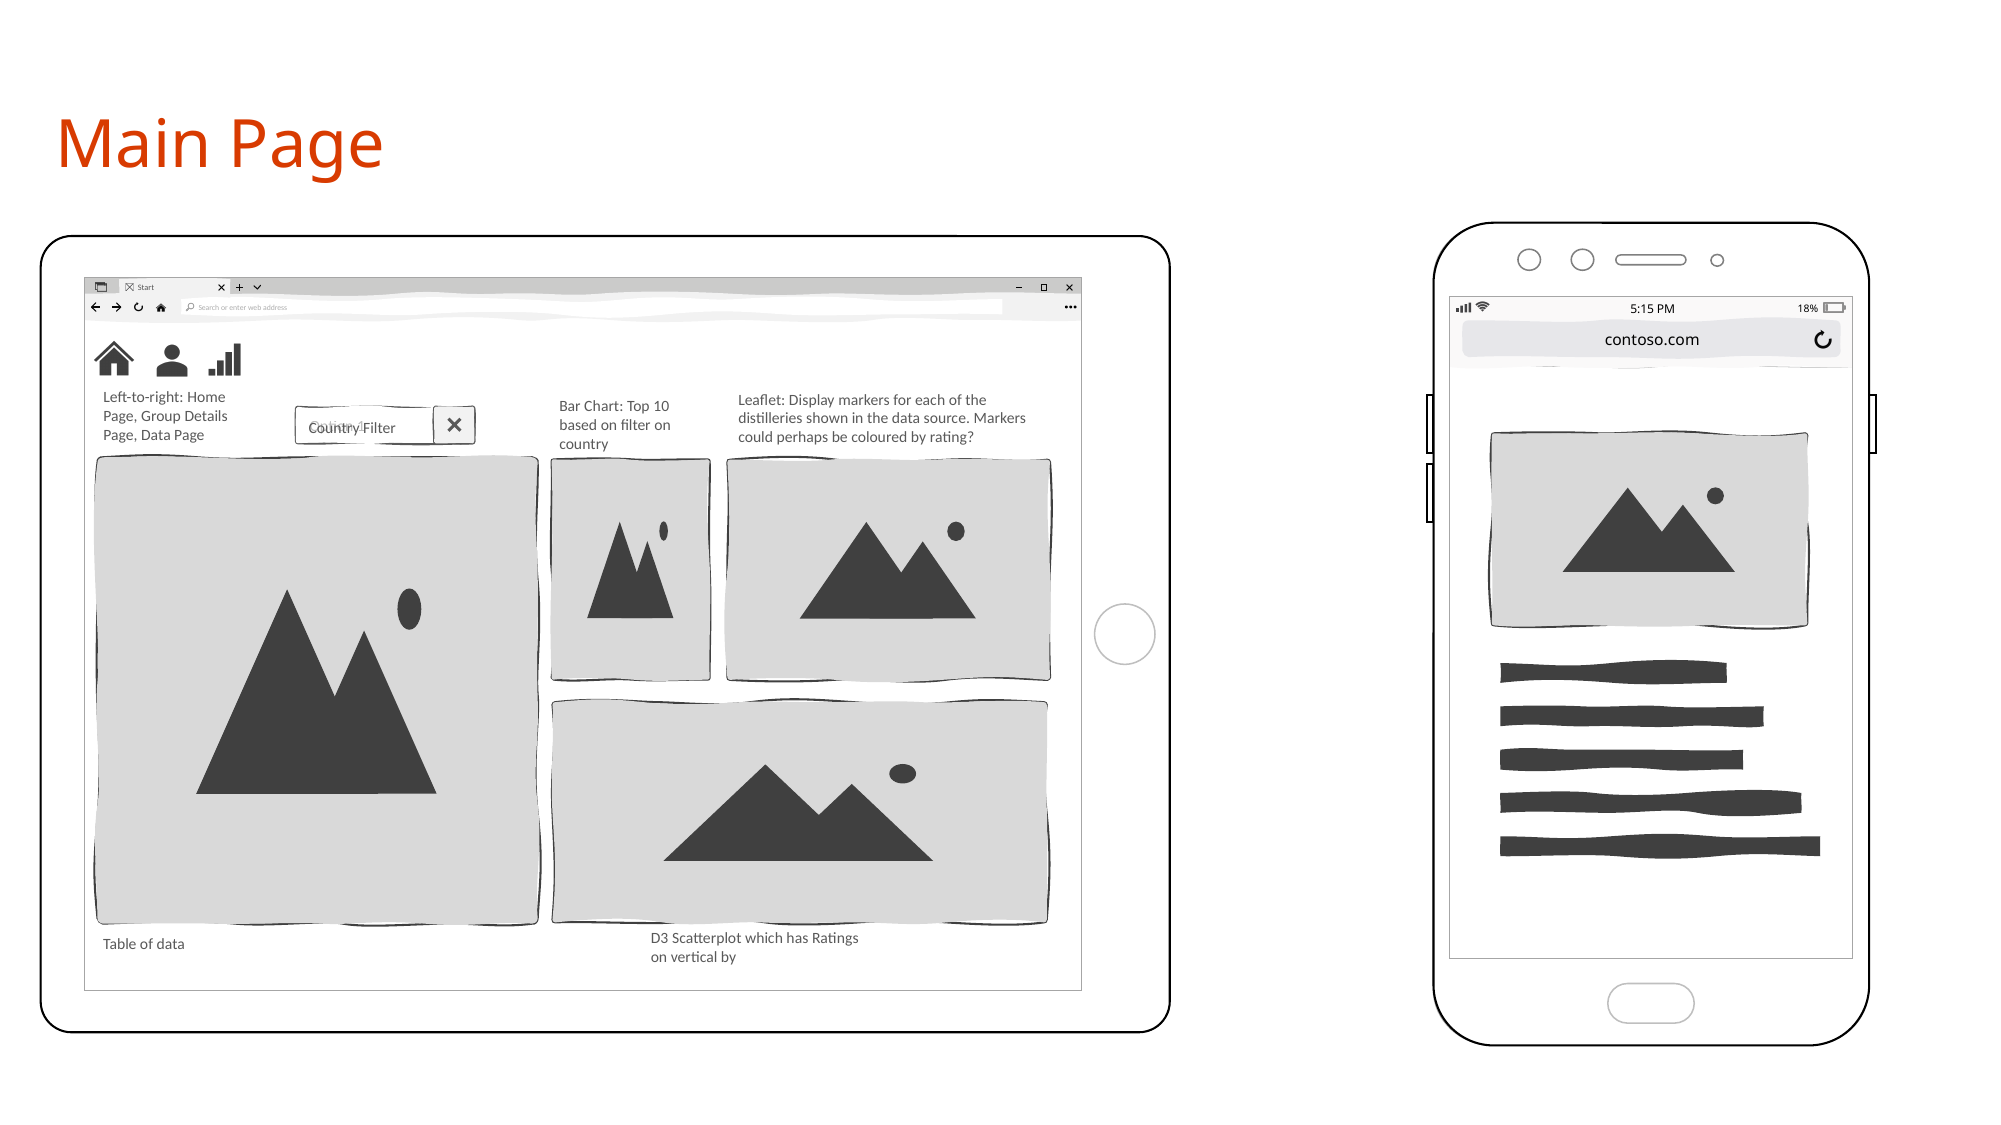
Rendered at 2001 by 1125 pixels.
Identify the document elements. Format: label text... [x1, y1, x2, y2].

title Main Page [40, 82, 1170, 210]
picture [149, 338, 195, 383]
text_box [1426, 222, 1876, 1046]
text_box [97, 457, 538, 924]
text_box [294, 406, 475, 445]
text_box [727, 459, 1051, 680]
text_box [40, 236, 1170, 1033]
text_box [1491, 433, 1808, 626]
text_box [552, 702, 1047, 923]
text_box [551, 459, 710, 680]
picture [201, 337, 247, 382]
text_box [1500, 662, 1821, 857]
picture [91, 335, 136, 381]
